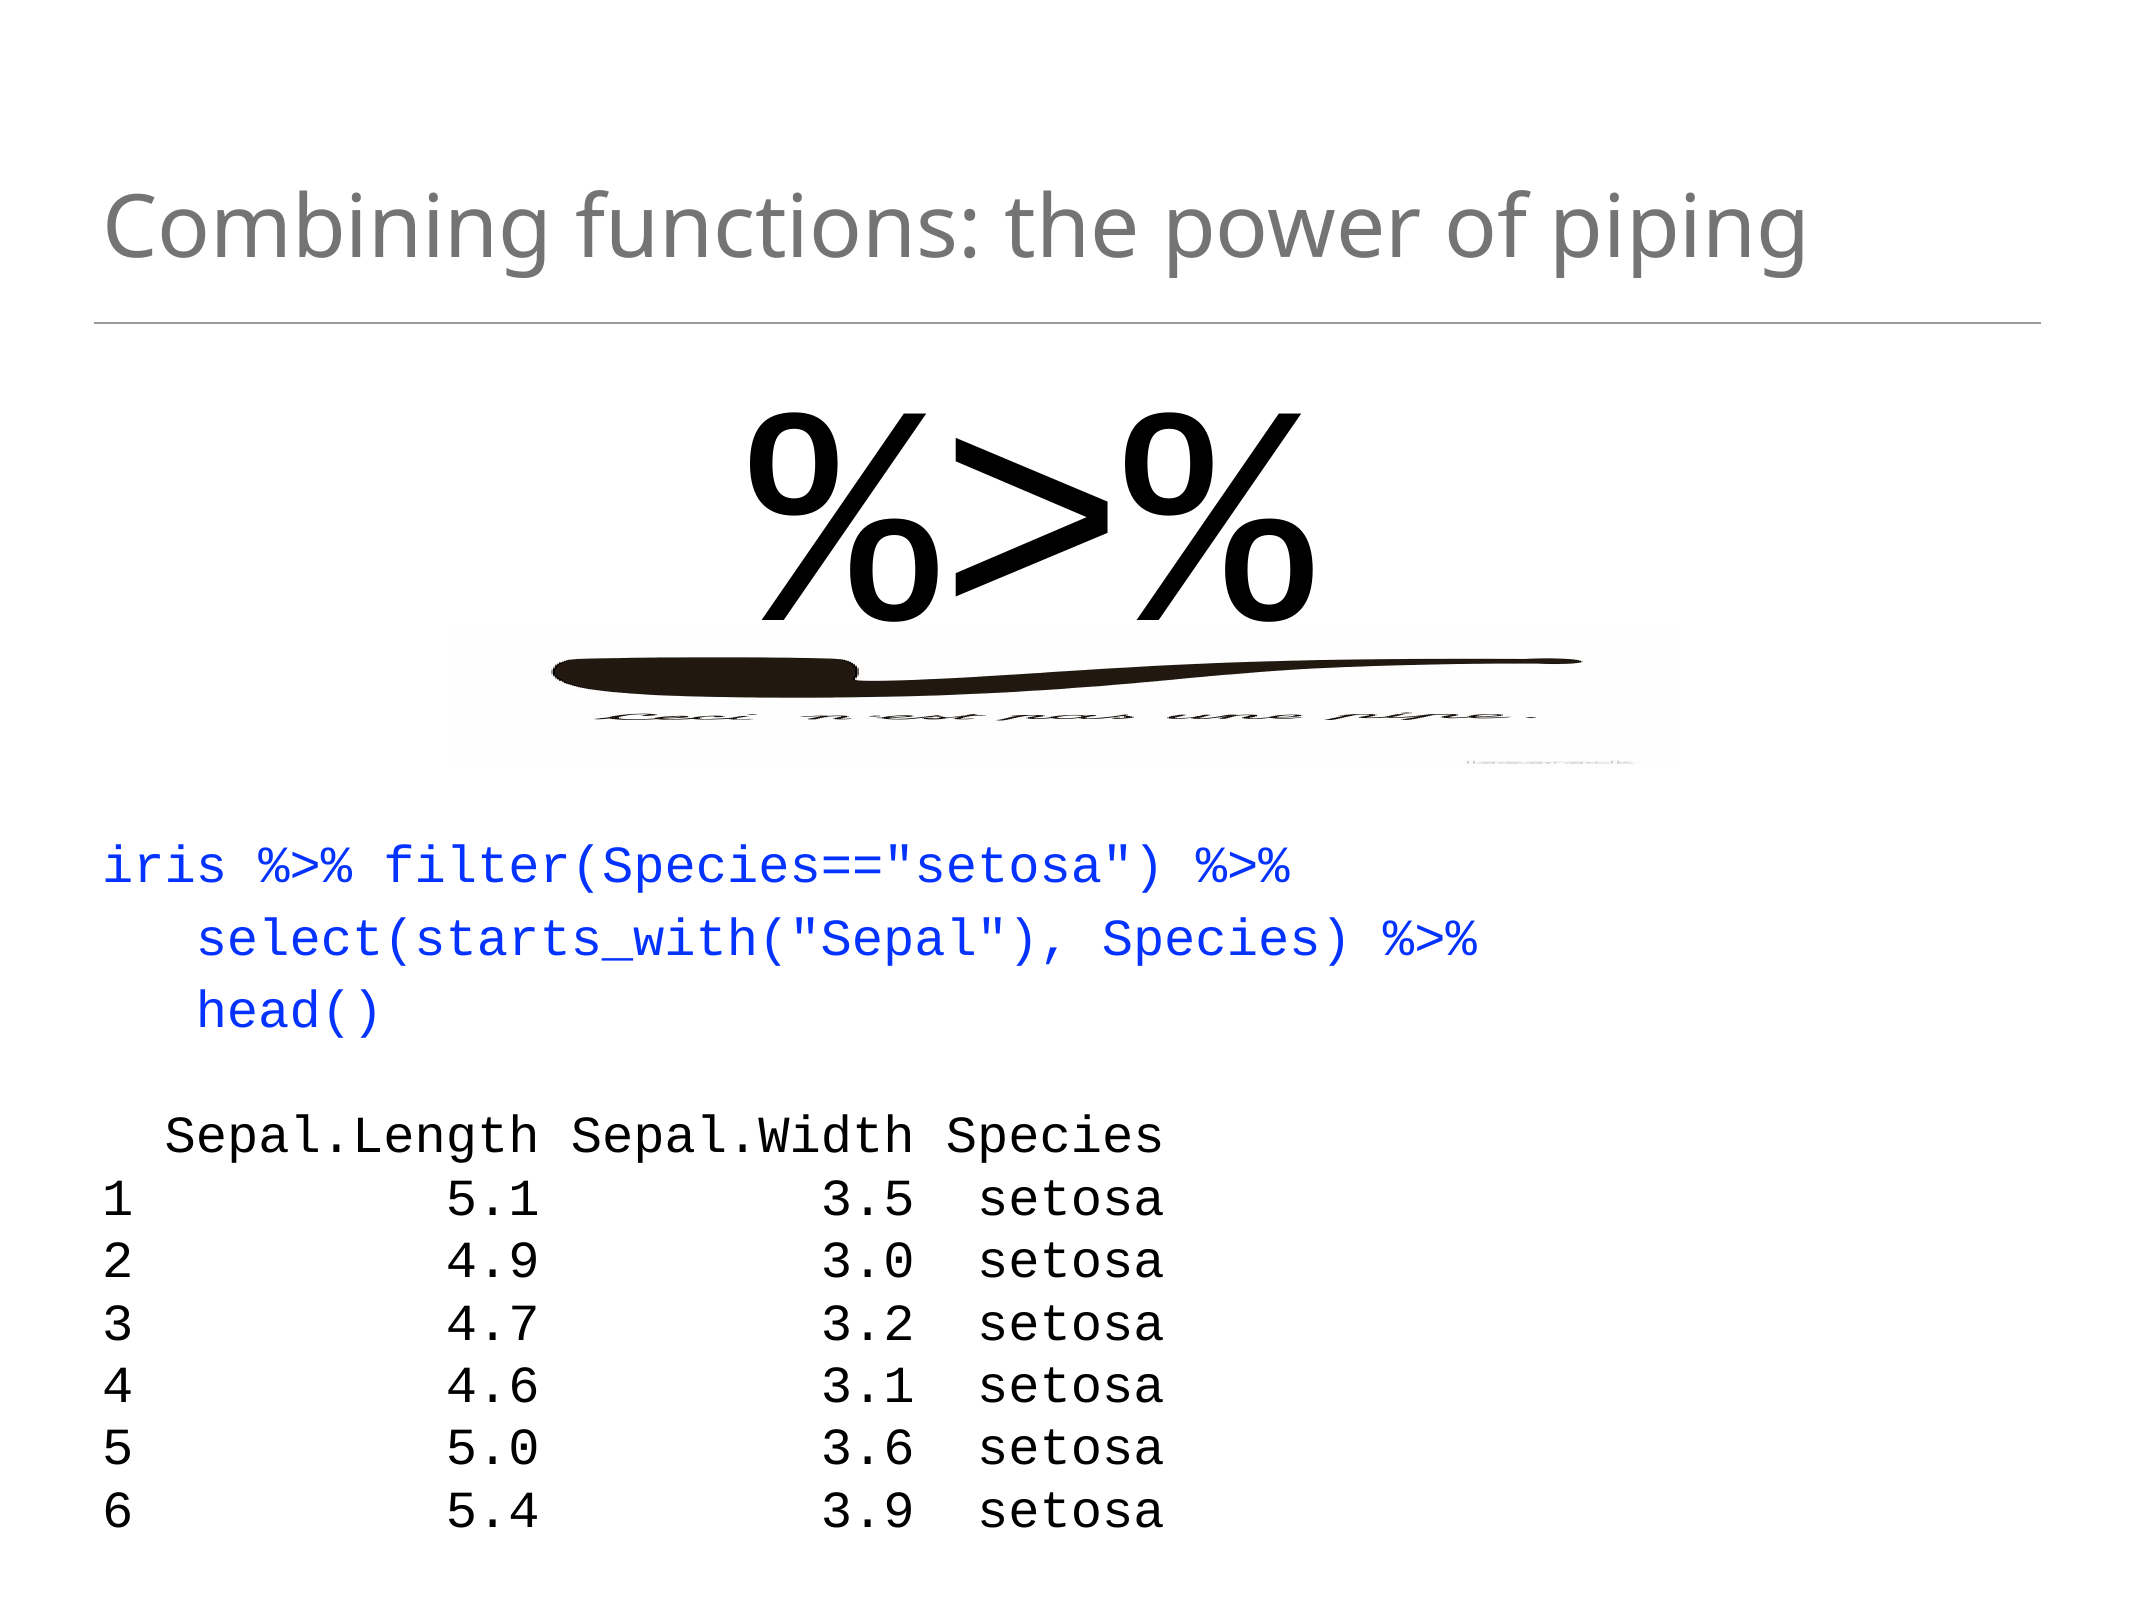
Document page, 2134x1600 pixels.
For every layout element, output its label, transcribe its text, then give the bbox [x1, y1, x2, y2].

picture [453, 626, 1678, 769]
list iris %>% filter(Species=="setosa") %>% select(starts_with("Sepal"), Species) %>% head() Sepal.Length Sepal.Width Species 1 5.1 3.5 setosa 2 4.9 3.0 setosa 3 4.7 3.2 setosa 4 4.6 3.1 setosa 5 5.0 3.6 setosa 6 5.4 3.9 setosa [93, 821, 2041, 1564]
text_box %>% [742, 299, 1322, 626]
title Combining functions: the power of piping [93, 53, 2041, 284]
